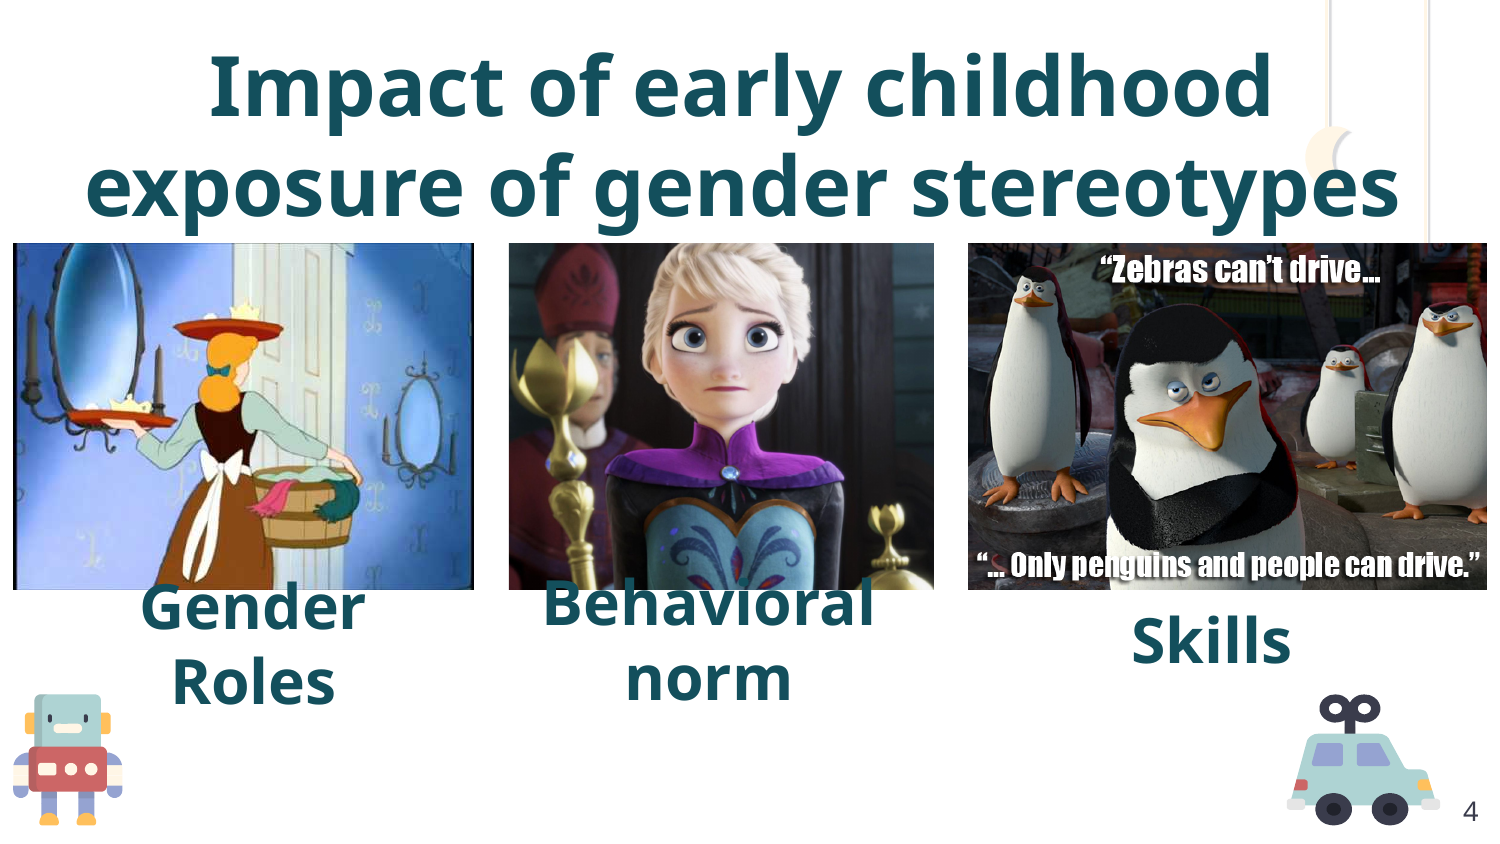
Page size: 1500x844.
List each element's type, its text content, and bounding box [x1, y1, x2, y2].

picture [968, 243, 1487, 590]
text_box Impact of early childhood exposure of gender stereotypes [0, 18, 1487, 113]
slide_number ‹#› [1403, 779, 1494, 844]
text_box Behavioral norm [497, 610, 921, 666]
text_box Skills [1000, 610, 1424, 666]
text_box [1286, 694, 1441, 826]
picture [12, 243, 475, 590]
picture [508, 243, 935, 590]
text_box Gender Roles [42, 614, 465, 670]
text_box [13, 694, 123, 826]
